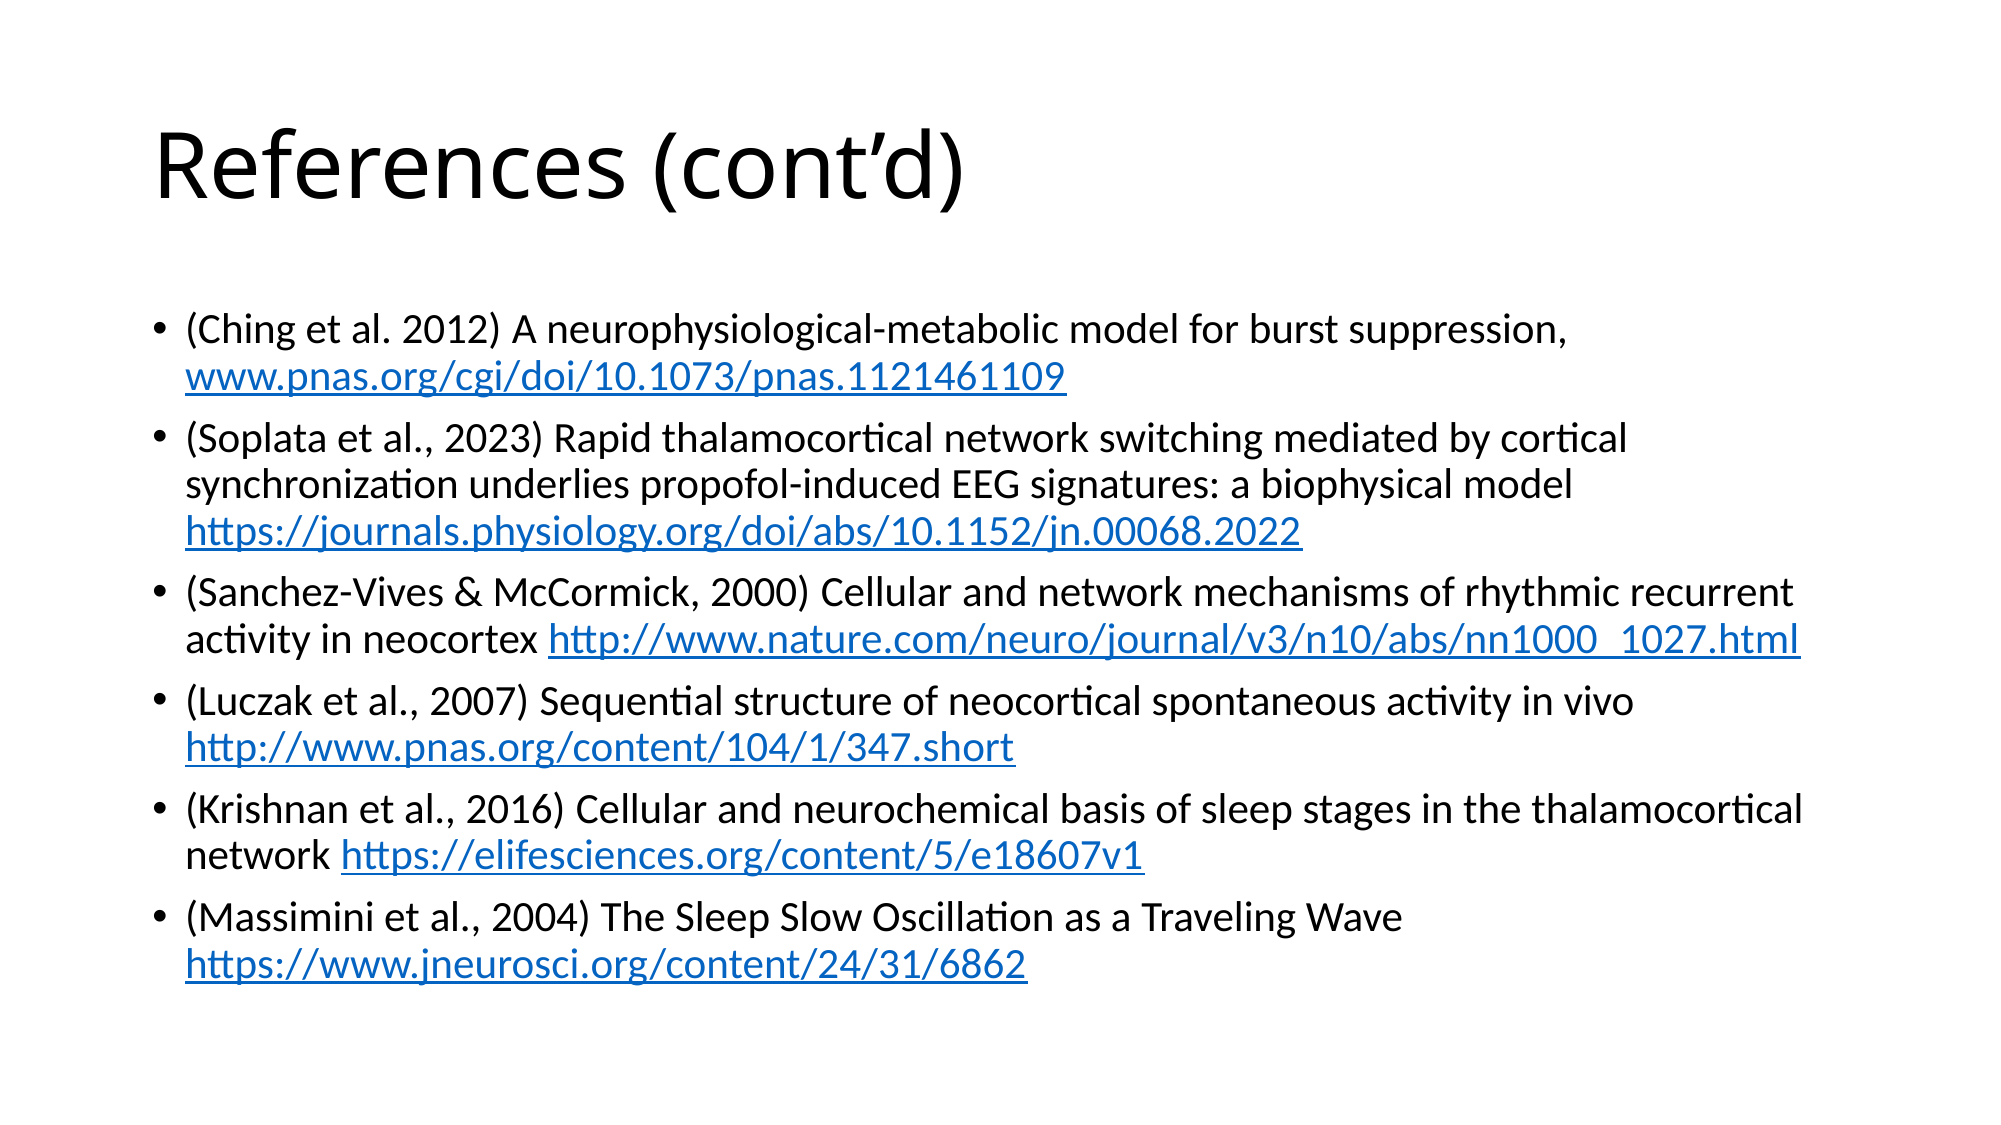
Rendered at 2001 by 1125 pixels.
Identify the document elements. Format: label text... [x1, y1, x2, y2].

title References (cont’d) [137, 59, 1863, 278]
list (Ching et al. 2012) A neurophysiological-metabolic model for burst suppression, www.pnas.org/cgi/doi/10.1073/pnas.1121461109 (Soplata et al., 2023) Rapid thalamocortical network switching mediated by cortical synchronization underlies propofol-induced EEG signatures: a biophysical model https://journals.physiology.org/doi/abs/10.1152/jn.00068.2022 (Sanchez-Vives & McCormick, 2000) Cellular and network mechanisms of rhythmic recurrent activity in neocortex http://www.nature.com/neuro/journal/v3/n10/abs/nn1000_1027.html (Luczak et al., 2007) Sequential structure of neocortical spontaneous activity in vivo http://www.pnas.org/content/104/1/347.short (Krishnan et al., 2016) Cellular and neurochemical basis of sleep stages in the thalamocortical network https://elifesciences.org/content/5/e18607v1 (Massimini et al., 2004) The Sleep Slow Oscillation as a Traveling Wave https://www.jneurosci.org/content/24/31/6862 [137, 299, 1863, 1014]
